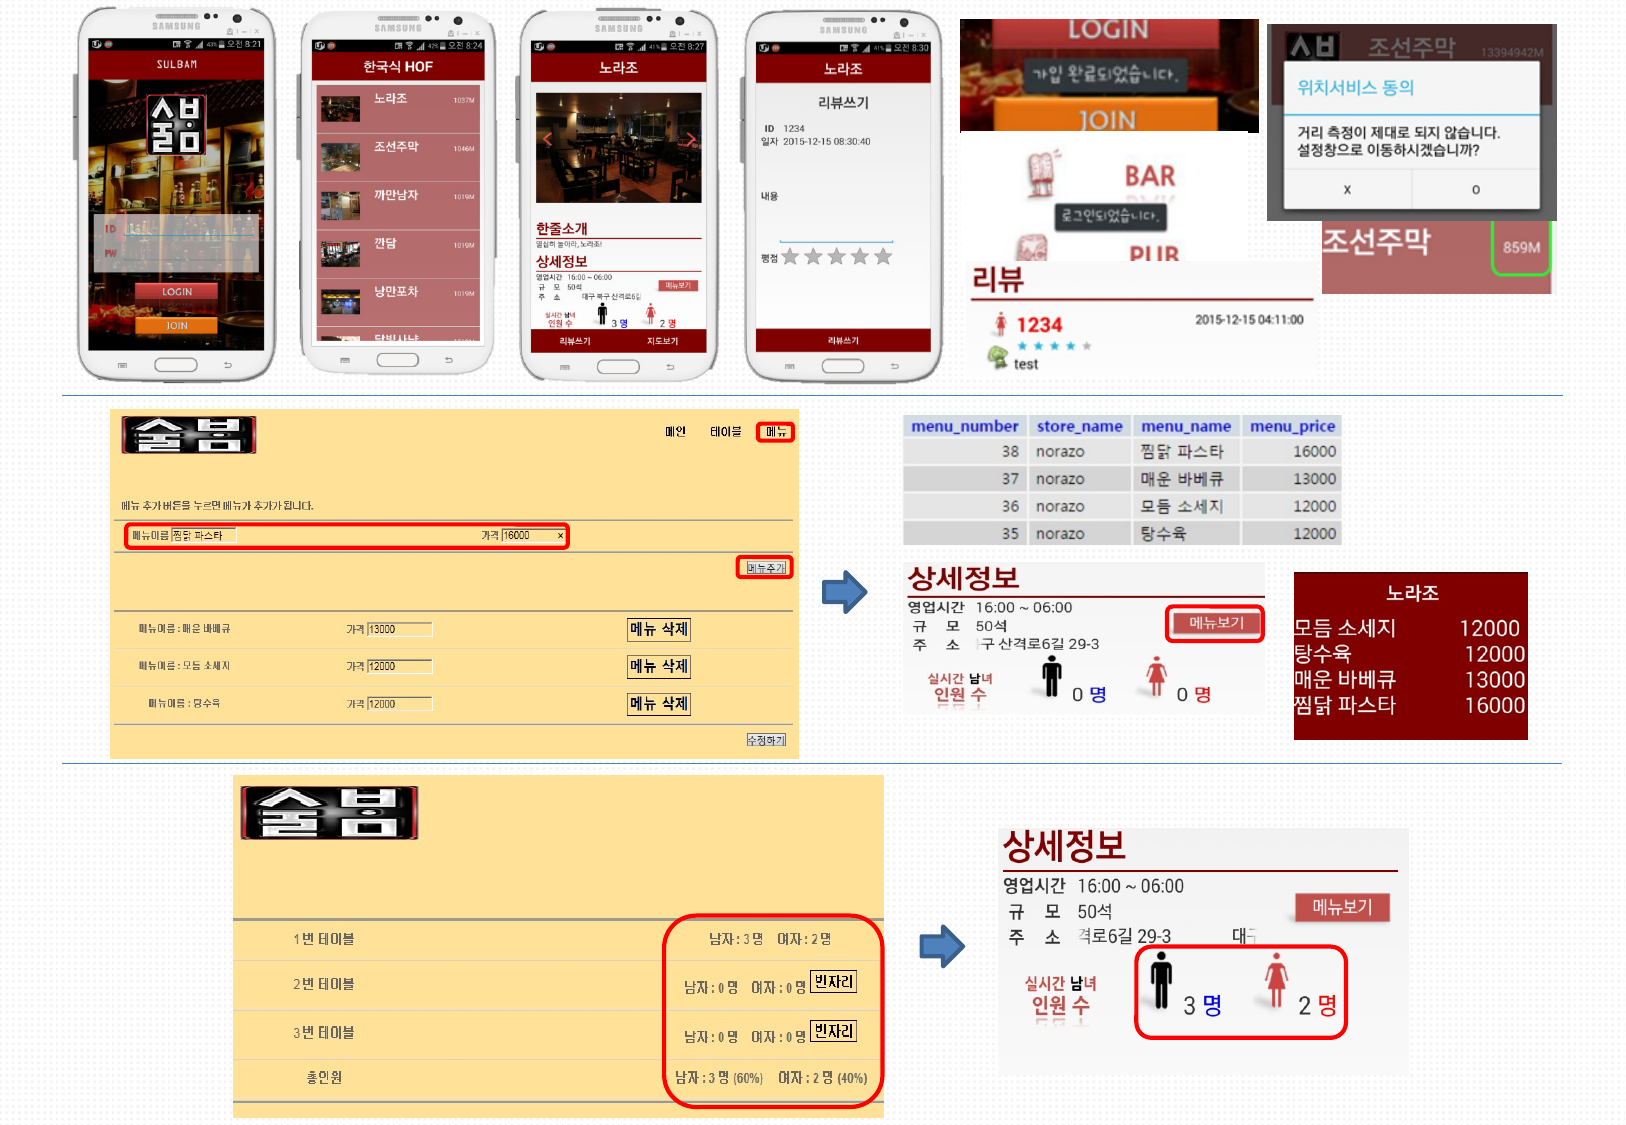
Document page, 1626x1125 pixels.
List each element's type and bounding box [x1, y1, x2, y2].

picture [1294, 572, 1528, 740]
text_box [919, 924, 966, 969]
text_box [822, 570, 868, 614]
text_box [997, 828, 1410, 1075]
text_box [903, 562, 1265, 715]
text_box [233, 774, 884, 1118]
picture [62, 0, 1318, 395]
text_box [109, 409, 799, 759]
picture [1267, 24, 1557, 294]
picture [902, 415, 1343, 546]
